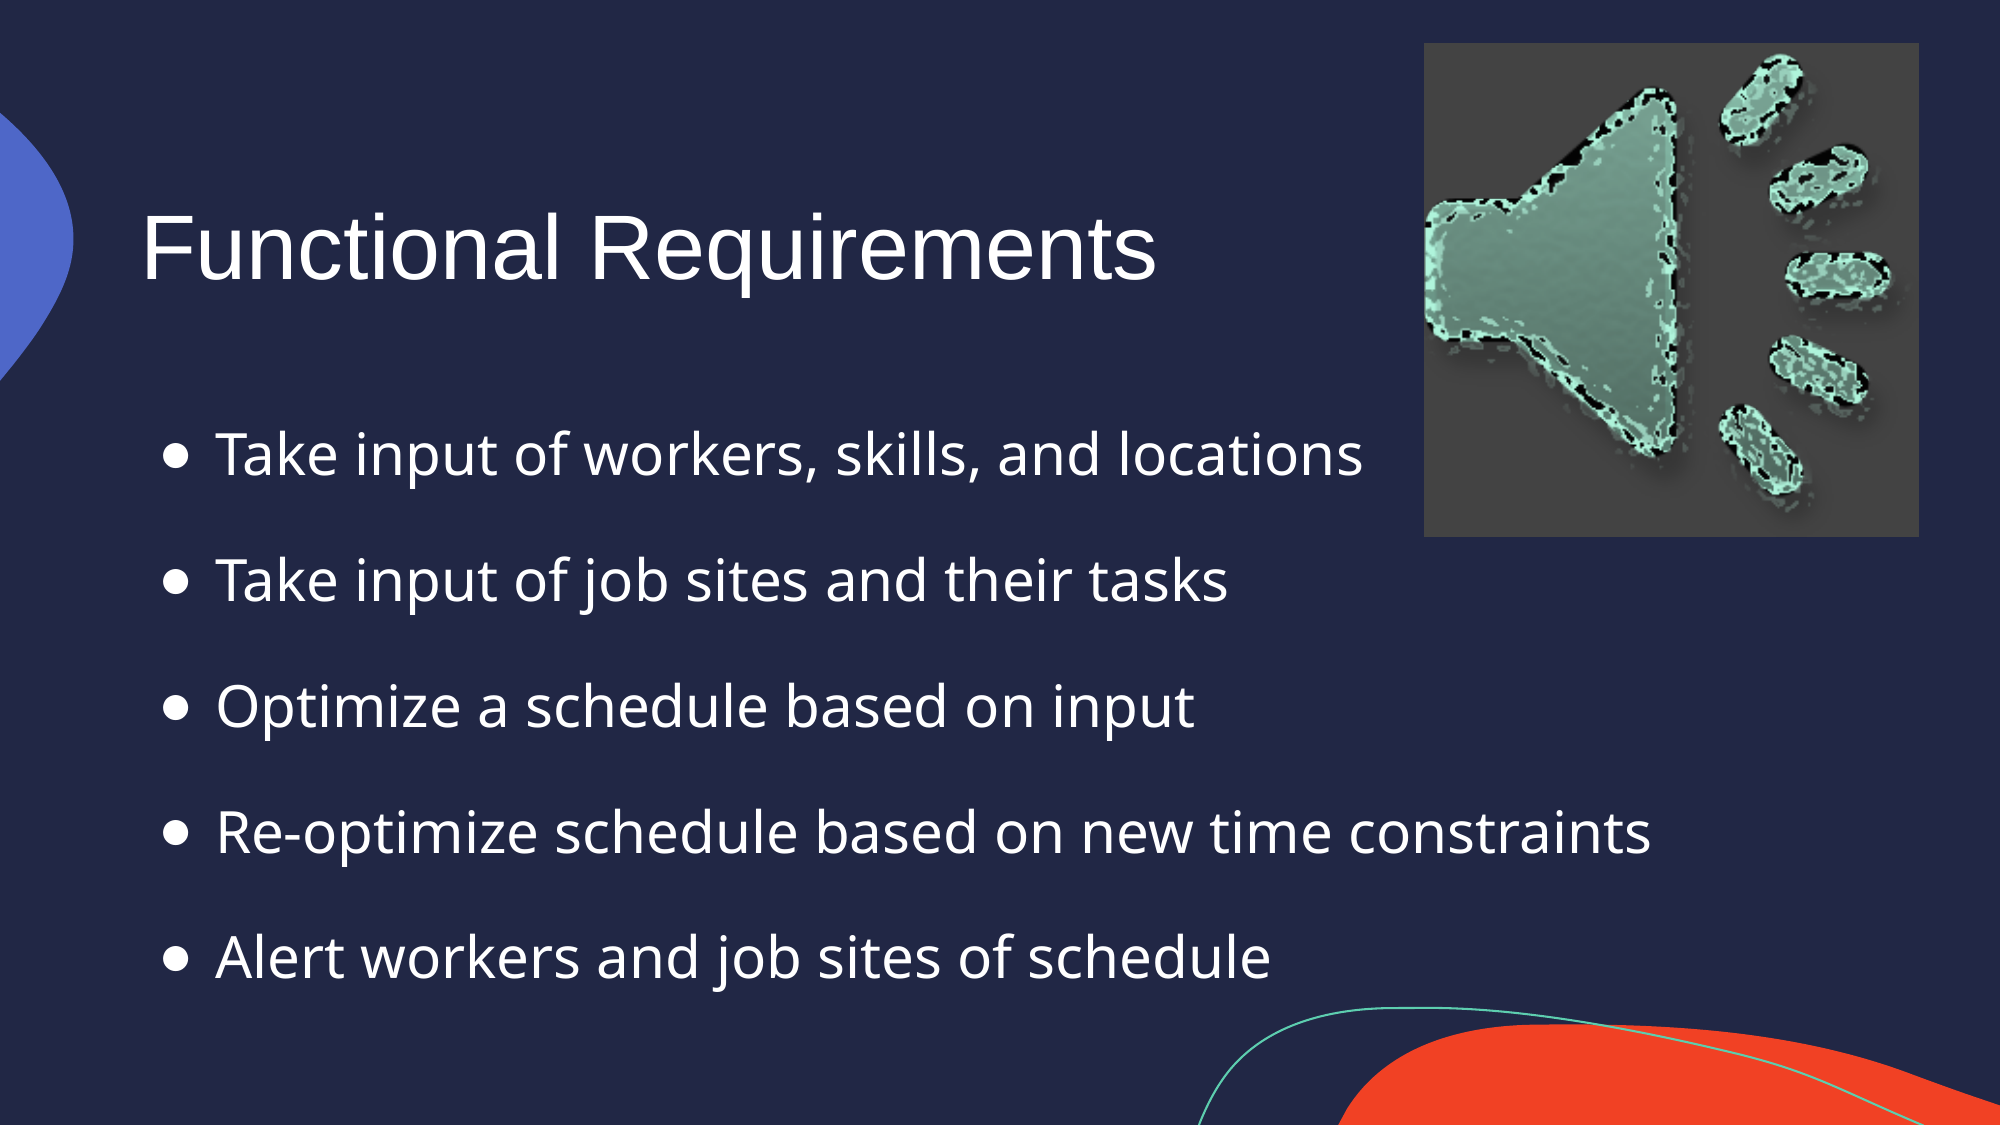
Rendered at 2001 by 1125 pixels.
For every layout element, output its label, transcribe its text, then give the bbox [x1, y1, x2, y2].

picture [1423, 41, 1921, 539]
title Functional Requirements [125, 125, 1418, 375]
list Take input of workers, skills, and locations Take input of job sites and their tasks Optimize a schedule based on input Re-optimize schedule based on new time constraints Alert workers and job sites of schedule [125, 375, 1875, 1002]
